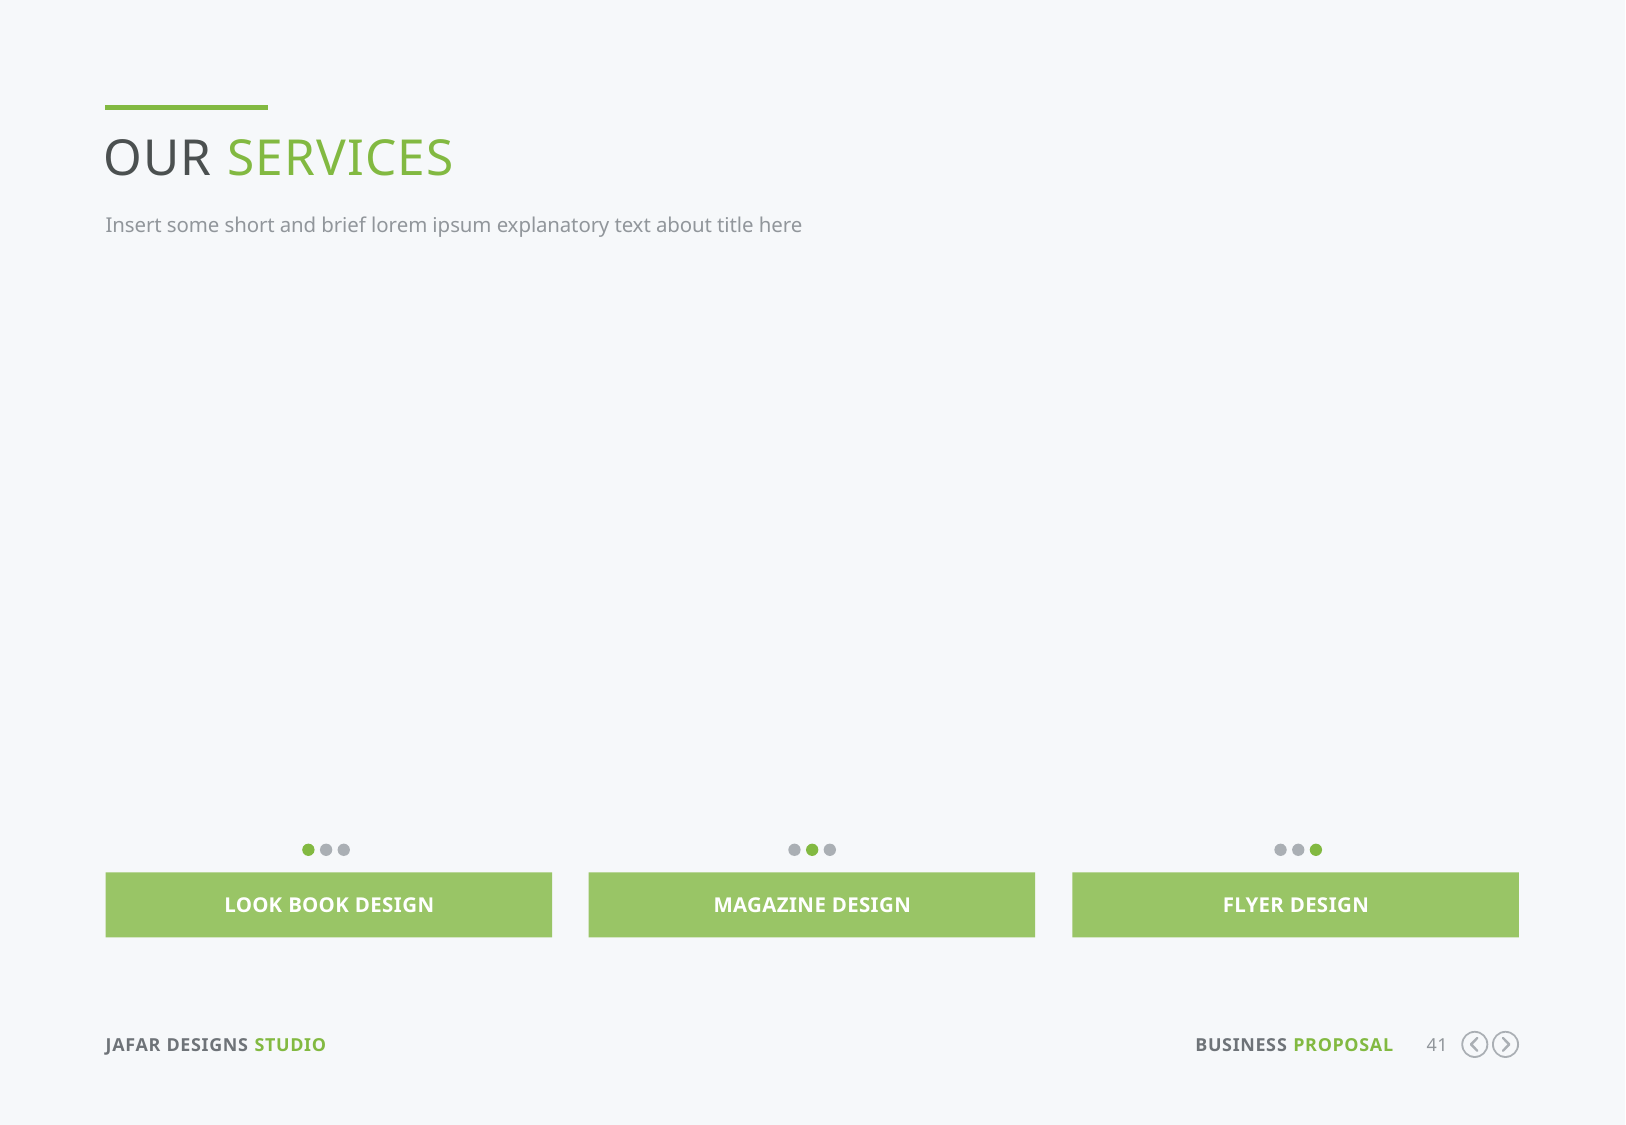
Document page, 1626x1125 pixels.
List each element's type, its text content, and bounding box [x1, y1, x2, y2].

picture [105, 337, 553, 938]
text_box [1274, 843, 1323, 856]
picture [1072, 337, 1519, 938]
list Our Services [103, 125, 1518, 183]
picture [589, 337, 1036, 938]
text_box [302, 843, 350, 856]
list Insert some short and brief lorem ipsum explanatory text about title here [105, 209, 1519, 241]
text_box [788, 843, 837, 856]
